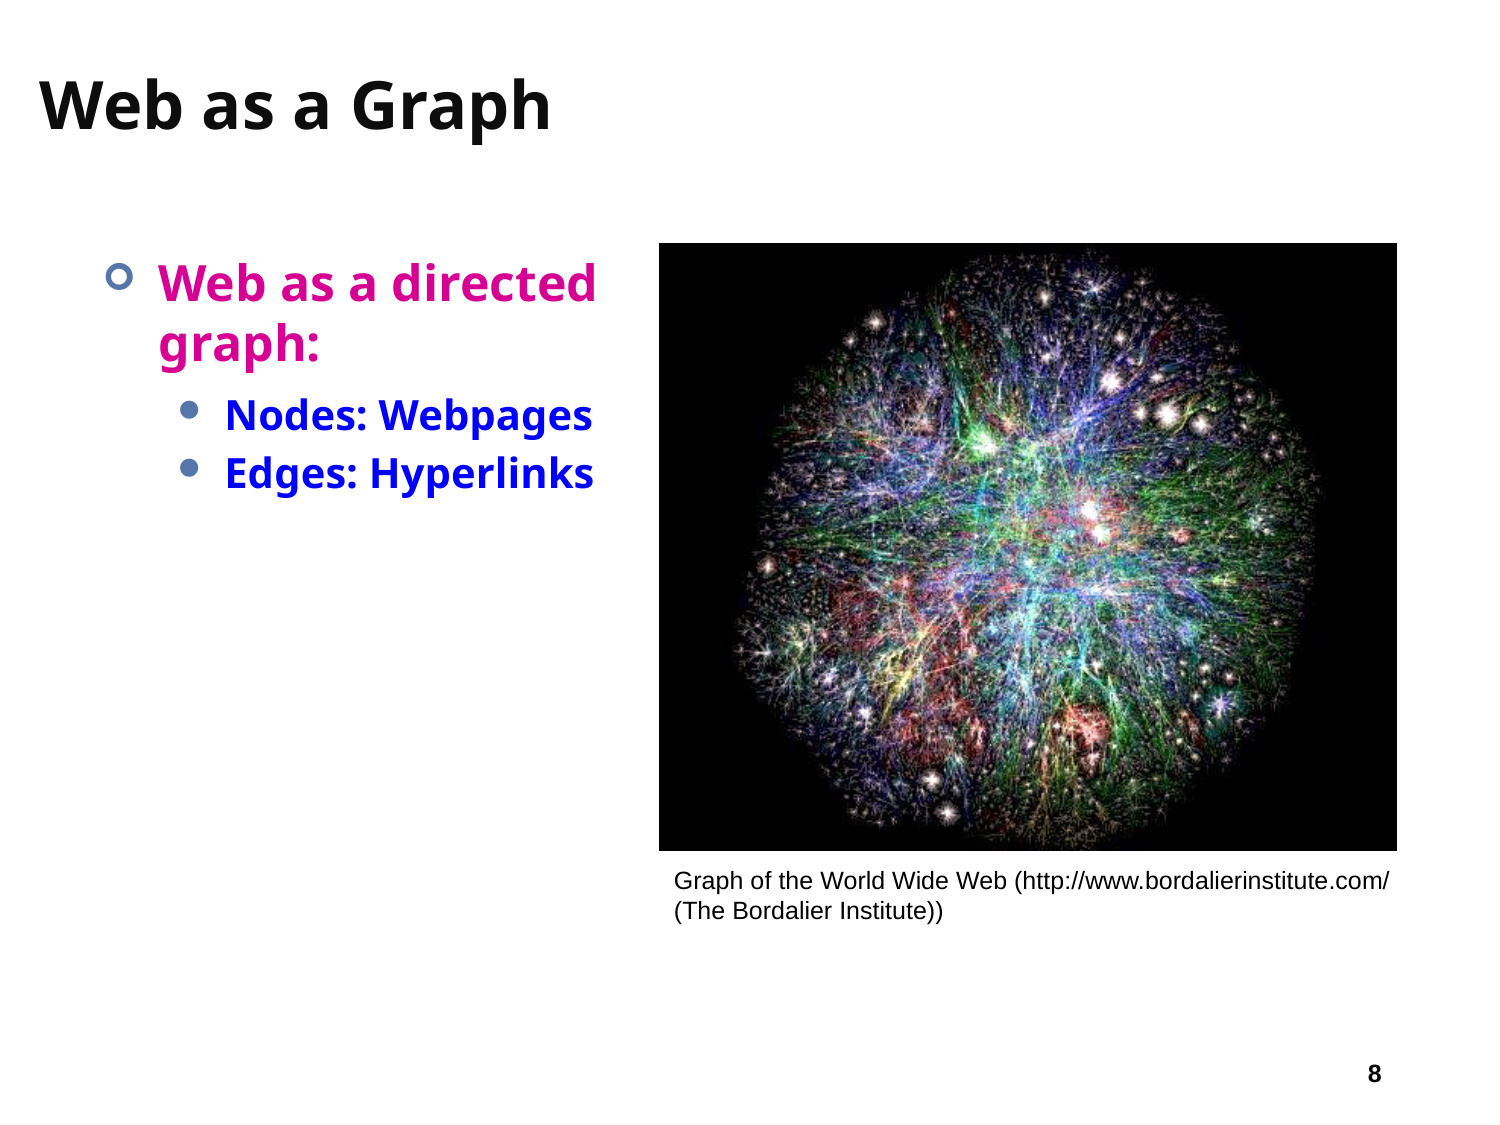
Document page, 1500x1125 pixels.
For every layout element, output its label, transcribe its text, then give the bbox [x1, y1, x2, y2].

list Web as a directed graph: Nodes: Webpages Edges: Hyperlinks [87, 244, 623, 780]
picture [658, 242, 1398, 851]
text_box Graph of the World Wide Web (http://www.bordalierinstitute.com/ (The Bordalier Institute)) [659, 856, 1410, 932]
title Web as a Graph [24, 18, 1451, 188]
slide_number 8 [1059, 1042, 1397, 1103]
